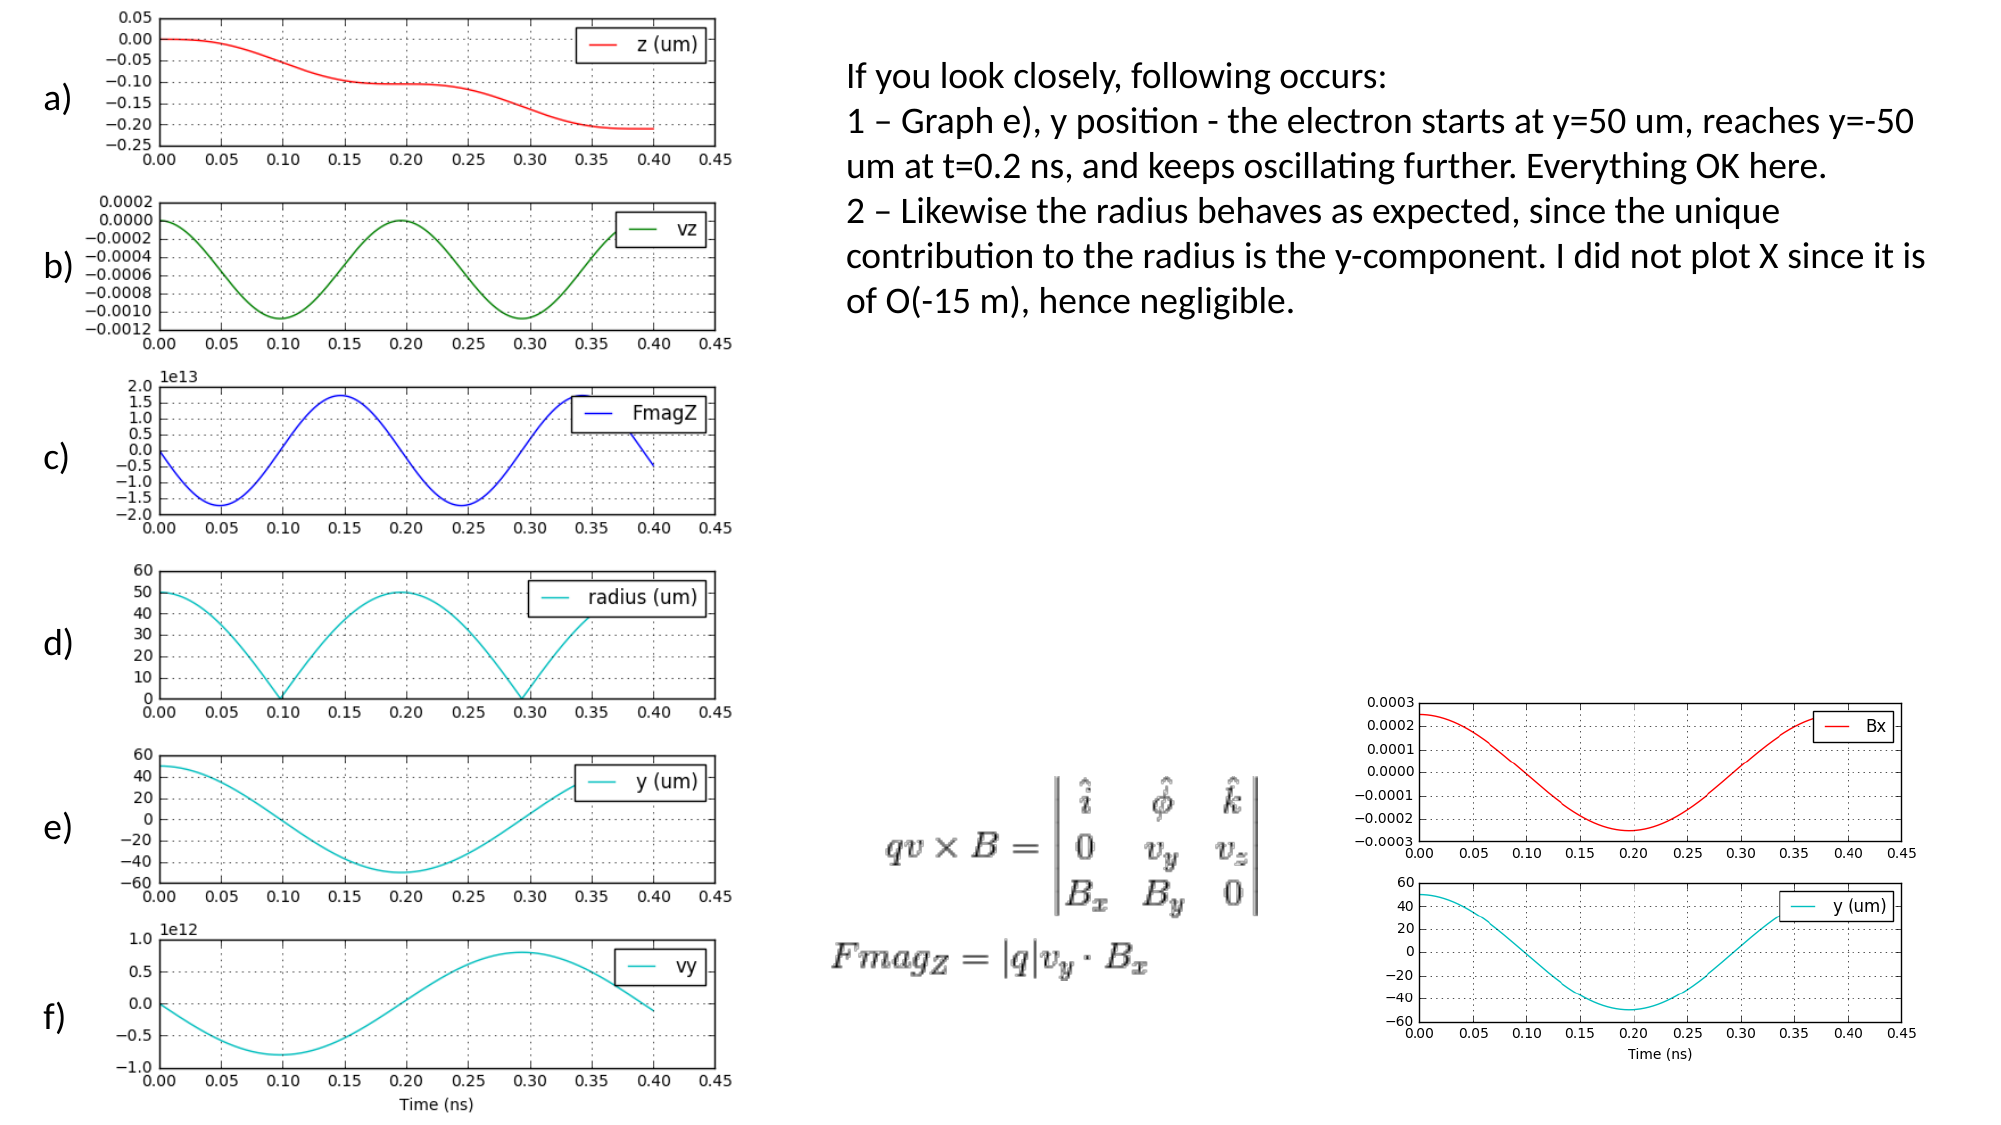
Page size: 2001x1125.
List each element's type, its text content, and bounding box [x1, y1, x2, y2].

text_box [28, 0, 743, 1125]
picture [829, 776, 1258, 981]
picture [1344, 686, 1925, 1071]
text_box If you look closely, following occurs: 1 – Graph e), y position - the electron starts at y=50 um, reaches y=-50 um at t=0.2 ns, and keeps oscillating further. Everything OK here. 2 – Likewise the radius behaves as expected, since the unique contribution to the radius is the y-component. I did not plot X since it is of O(-15 m), hence negligible. [831, 43, 1948, 373]
